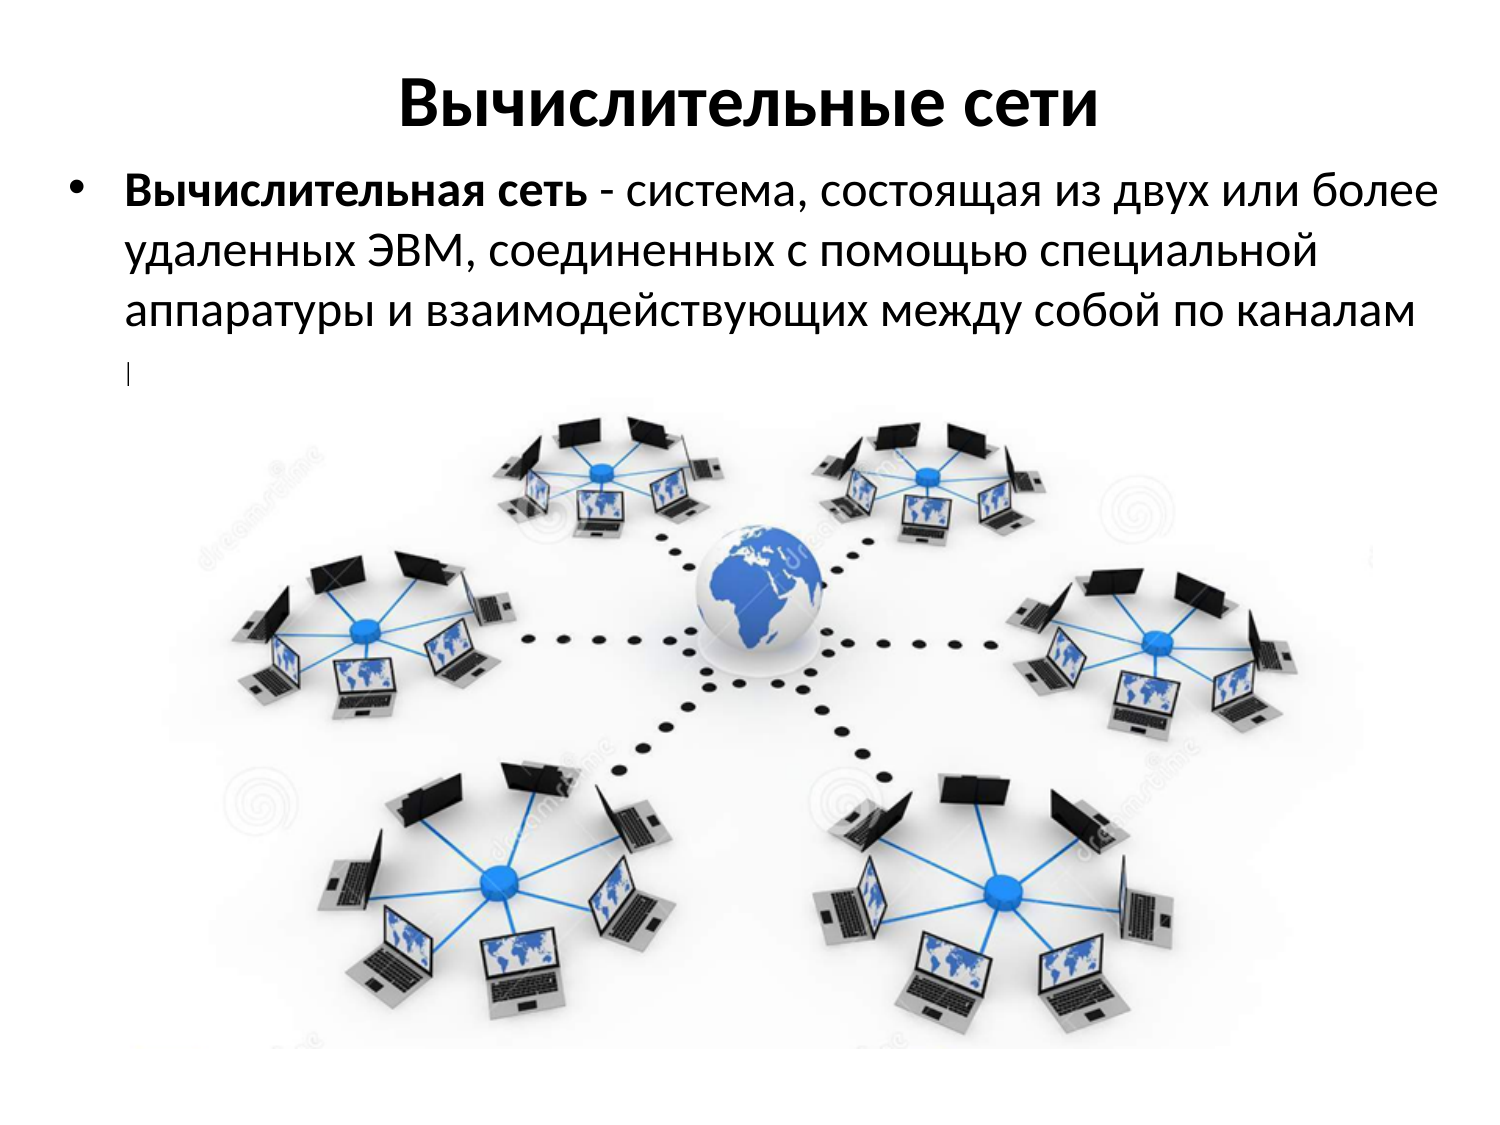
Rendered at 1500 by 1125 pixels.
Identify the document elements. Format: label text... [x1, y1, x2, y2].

list Вычислительная сеть - система, состоящая из двух или более удаленных ЭВМ, соединенных с помощью специальной аппаратуры и взаимодействующих между собой по каналам передачи данных. [53, 149, 1471, 1059]
title Вычислительные сети [75, 45, 1425, 149]
picture [129, 354, 1373, 1049]
